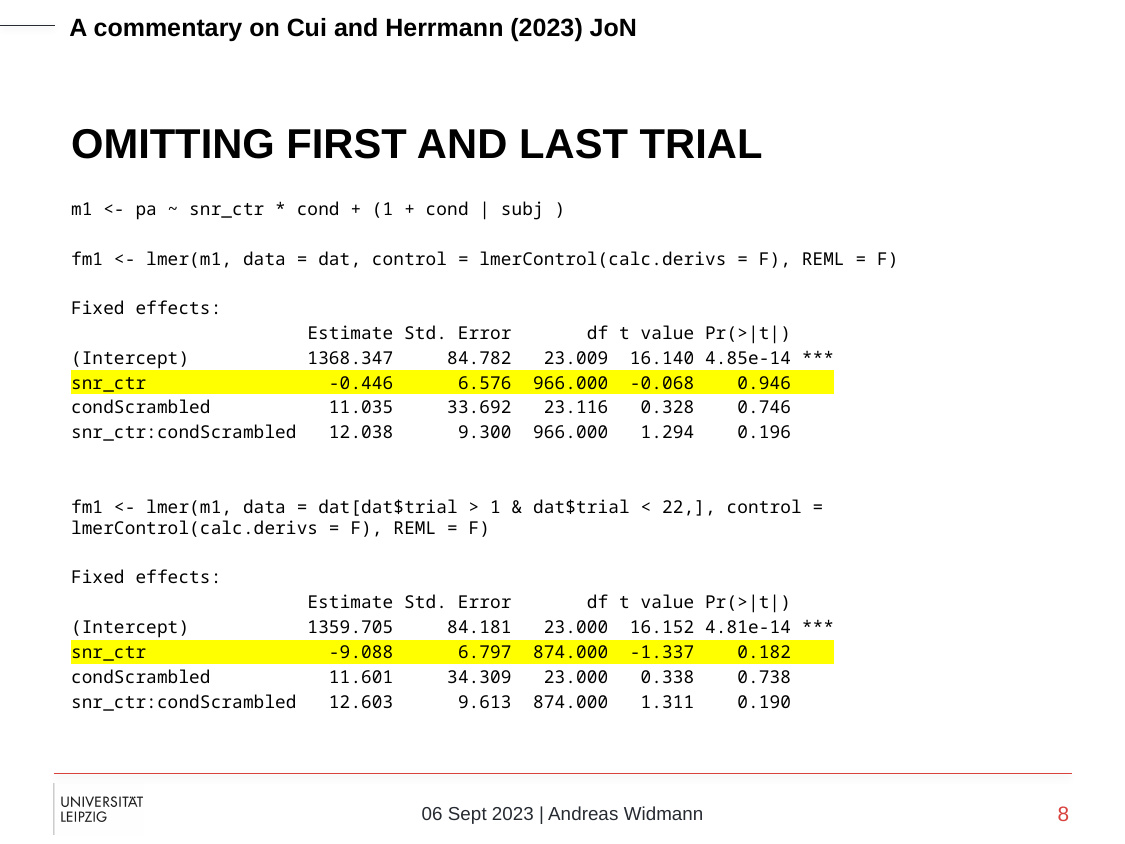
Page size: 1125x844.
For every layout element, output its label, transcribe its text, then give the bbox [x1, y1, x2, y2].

title Omitting first and last trial [56, 50, 1070, 175]
slide_number 8 [962, 800, 1070, 839]
list m1 <- pa ~ snr_ctr * cond + (1 + cond | subj ) fm1 <- lmer(m1, data = dat, control = lmerControl(calc.derivs = F), REML = F) Fixed effects: Estimate Std. Error df t value Pr(>|t|) (Intercept) 1368.347 84.782 23.009 16.140 4.85e-14 *** snr_ctr -0.446 6.576 966.000 -0.068 0.946 condScrambled 11.035 33.692 23.116 0.328 0.746 snr_ctr:condScrambled 12.038 9.300 966.000 1.294 0.196 fm1 <- lmer(m1, data = dat[dat$trial > 1 & dat$trial < 22,], control = lmerControl(calc.derivs = F), REML = F) Fixed effects: Estimate Std. Error df t value Pr(>|t|) (Intercept) 1359.705 84.181 23.000 16.152 4.81e-14 *** snr_ctr -9.088 6.797 874.000 -1.337 0.182 condScrambled 11.601 34.309 23.000 0.338 0.738 snr_ctr:condScrambled 12.603 9.613 874.000 1.311 0.190 [56, 190, 1070, 756]
picture [53, 782, 144, 836]
